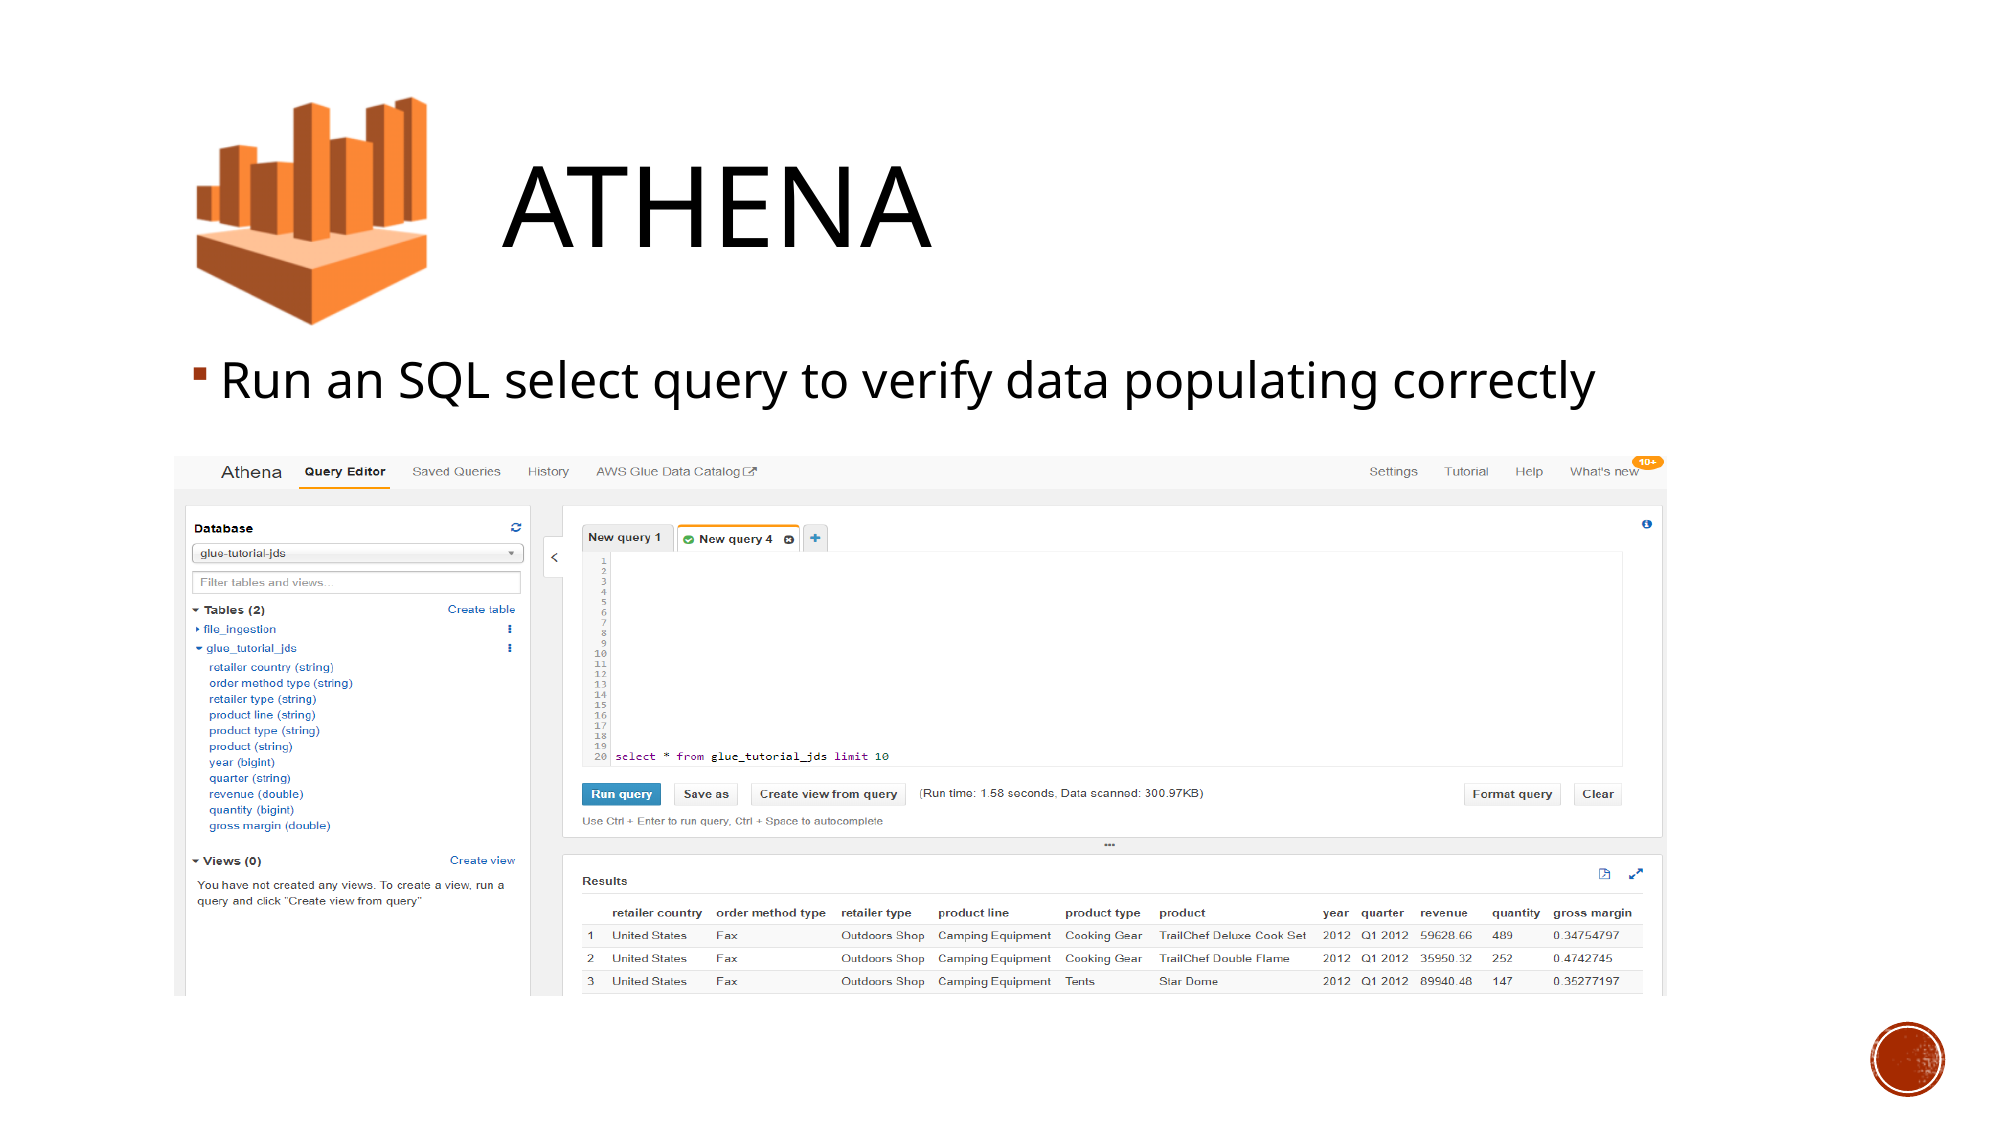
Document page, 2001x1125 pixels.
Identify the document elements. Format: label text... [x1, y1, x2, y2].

list Run an SQL select query to verify data populating correctly [175, 348, 1826, 1013]
picture [144, 74, 488, 339]
picture [174, 456, 1666, 996]
title Athena [487, 79, 1826, 344]
